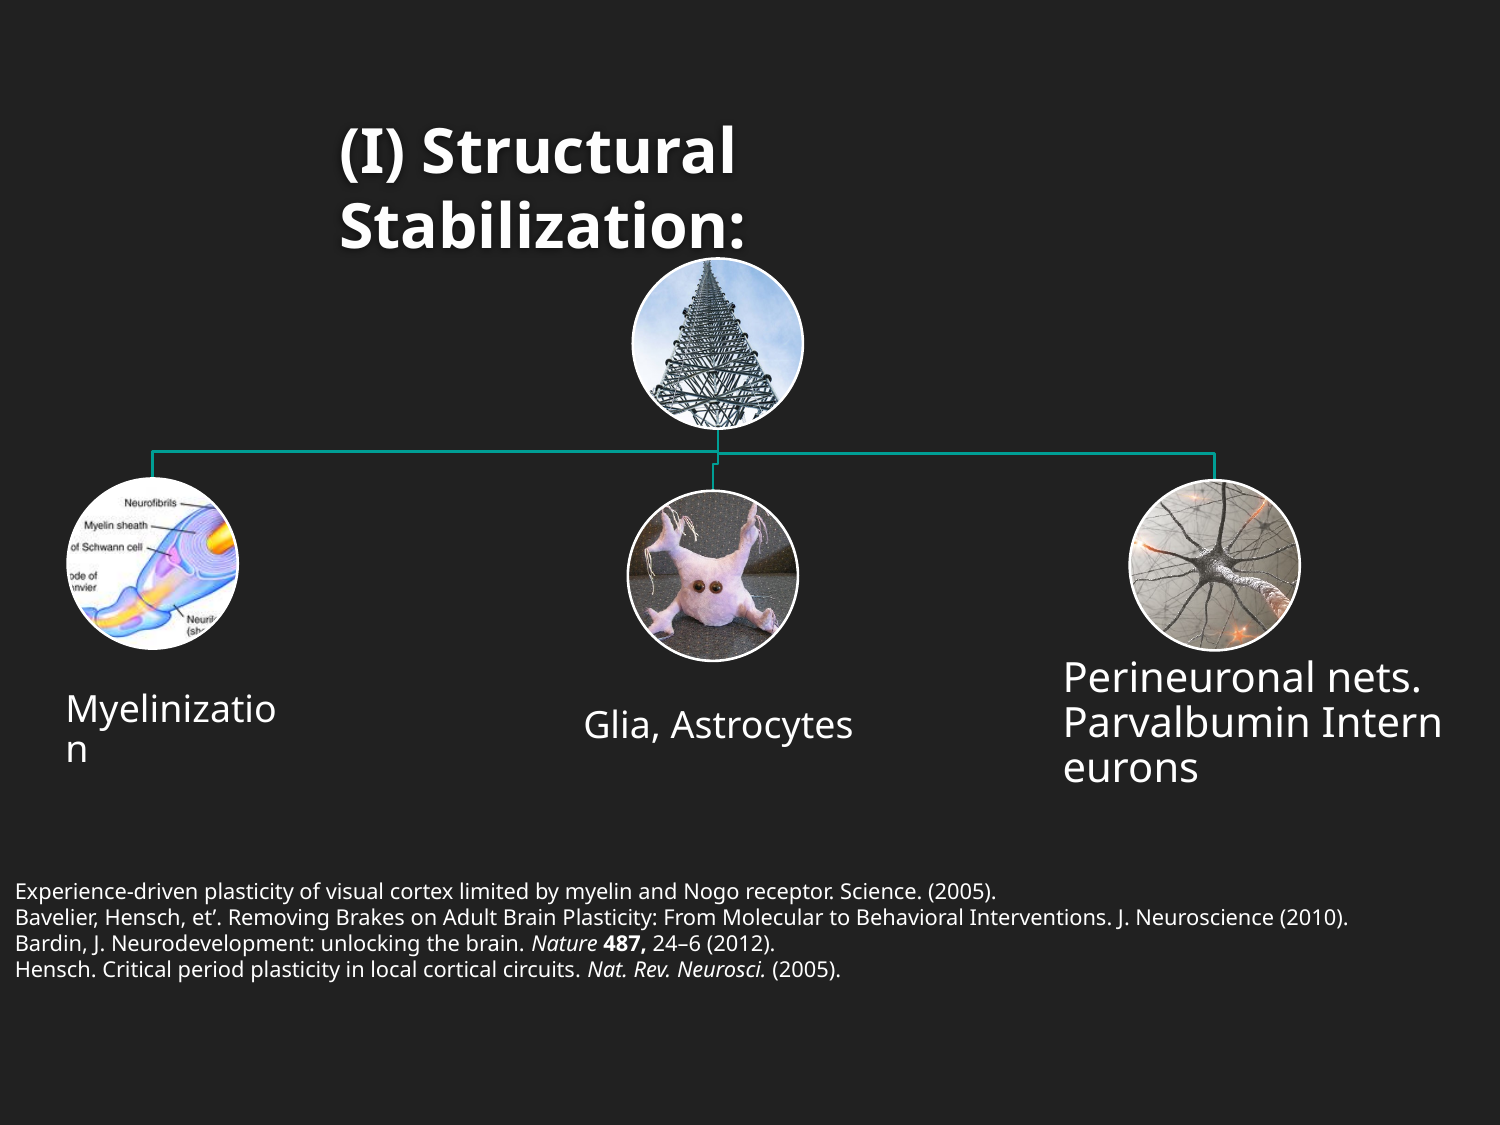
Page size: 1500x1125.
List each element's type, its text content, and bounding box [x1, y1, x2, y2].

text_box Experience-driven plasticity of visual cortex limited by myelin and Nogo receptor. Science. (2005). Bavelier, Hensch, et’. Removing Brakes on Adult Brain Plasticity: From Molecular to Behavioral Interventions. J. Neuroscience (2010). Bardin, J. Neurodevelopment: unlocking the brain. Nature 487, 24–6 (2012). Hensch. Critical period plasticity in local cortical circuits. Nat. Rev. Neurosci. (2005). [0, 870, 1500, 990]
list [0, 258, 1475, 913]
title (I) Structural Stabilization: [324, 140, 1112, 258]
